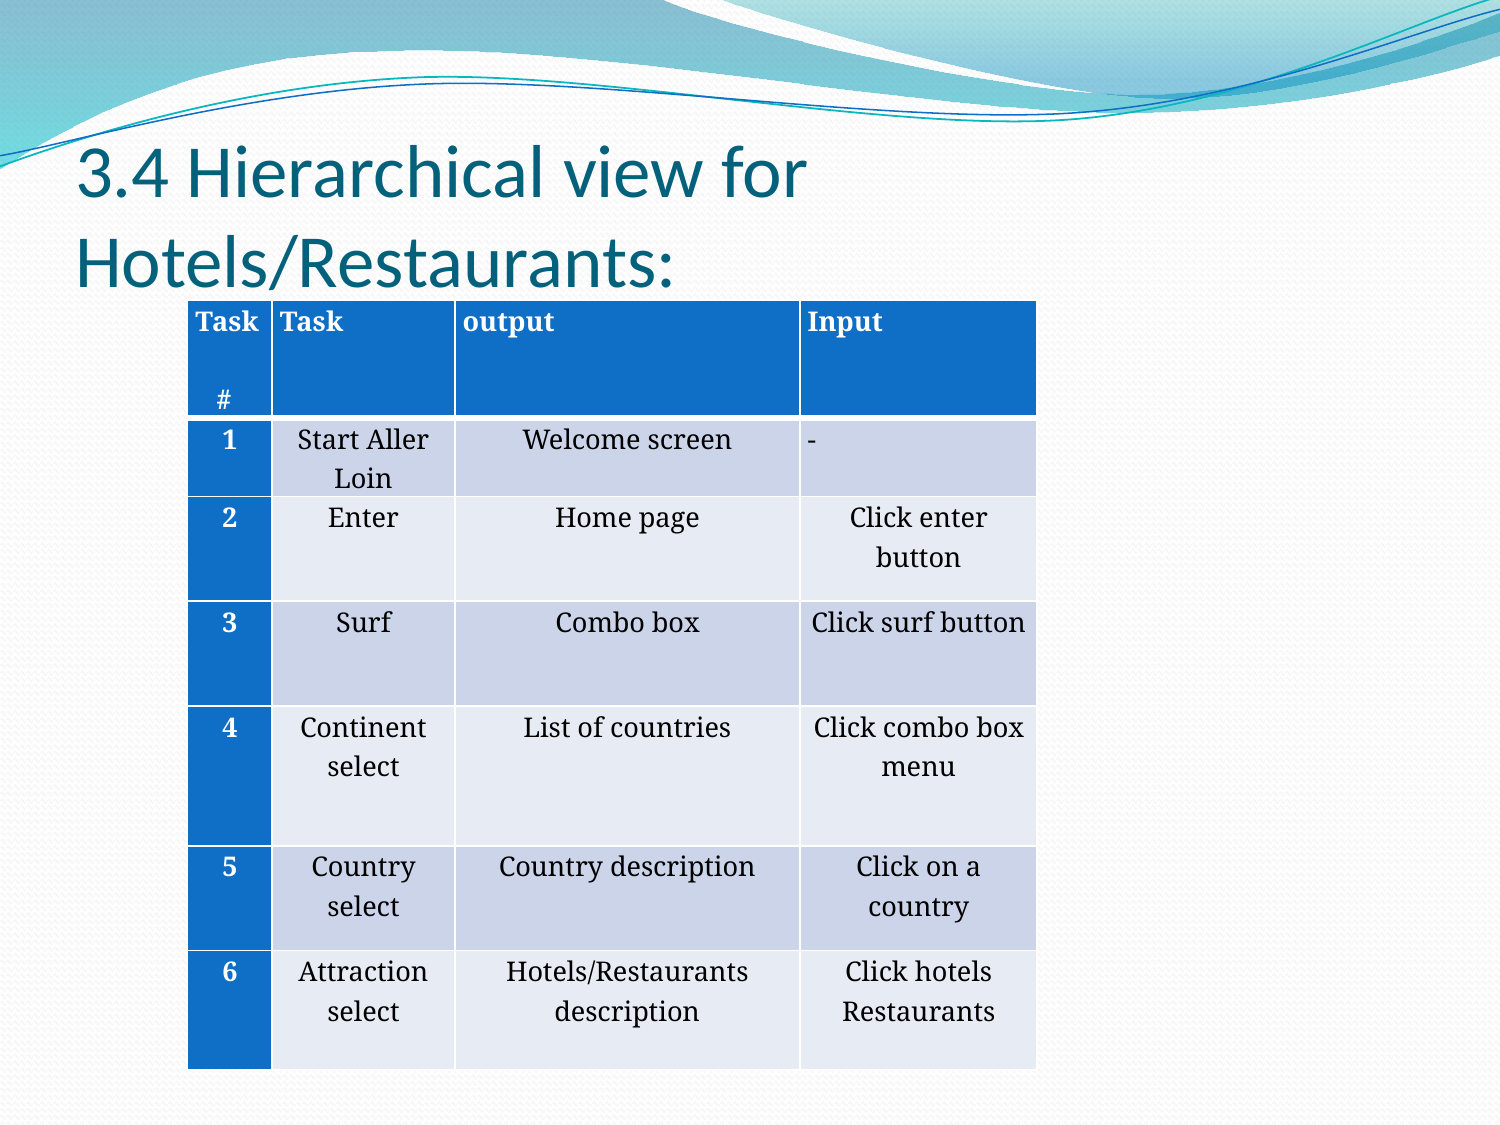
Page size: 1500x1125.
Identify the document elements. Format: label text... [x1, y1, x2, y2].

table_cell Continent select [273, 707, 454, 845]
table_cell Country description [456, 847, 799, 950]
table_cell Click surf button [801, 602, 1036, 705]
table_cell Hotels/Restaurants description [456, 951, 799, 1069]
table_cell 6 [188, 951, 271, 1069]
table_header Task [273, 301, 454, 415]
table_cell Surf [273, 602, 454, 705]
table_cell 2 [188, 497, 271, 600]
table_cell 3 [188, 602, 271, 705]
table_cell Start Aller Loin [273, 421, 454, 496]
table_cell Click enter button [801, 497, 1036, 600]
table_header Input [801, 301, 1036, 415]
table_cell 1 [188, 421, 271, 496]
table_cell Click on a country [801, 847, 1036, 950]
table_cell Welcome screen [456, 421, 799, 496]
table_header output [456, 301, 799, 415]
table_header Task # [188, 301, 271, 415]
table_cell Country select [273, 847, 454, 950]
table_cell 4 [188, 707, 271, 845]
table_cell Enter [273, 497, 454, 600]
table_cell - [801, 421, 1036, 496]
table_cell Home page [456, 497, 799, 600]
table_cell Click hotels Restaurants [801, 951, 1036, 1069]
title 3.4 Hierarchical view for Hotels/Restaurants: [75, 115, 1425, 303]
table_cell List of countries [456, 707, 799, 845]
table_cell Attraction select [273, 951, 454, 1069]
table_cell Click combo box menu [801, 707, 1036, 845]
table_cell 5 [188, 847, 271, 950]
table_cell Combo box [456, 602, 799, 705]
